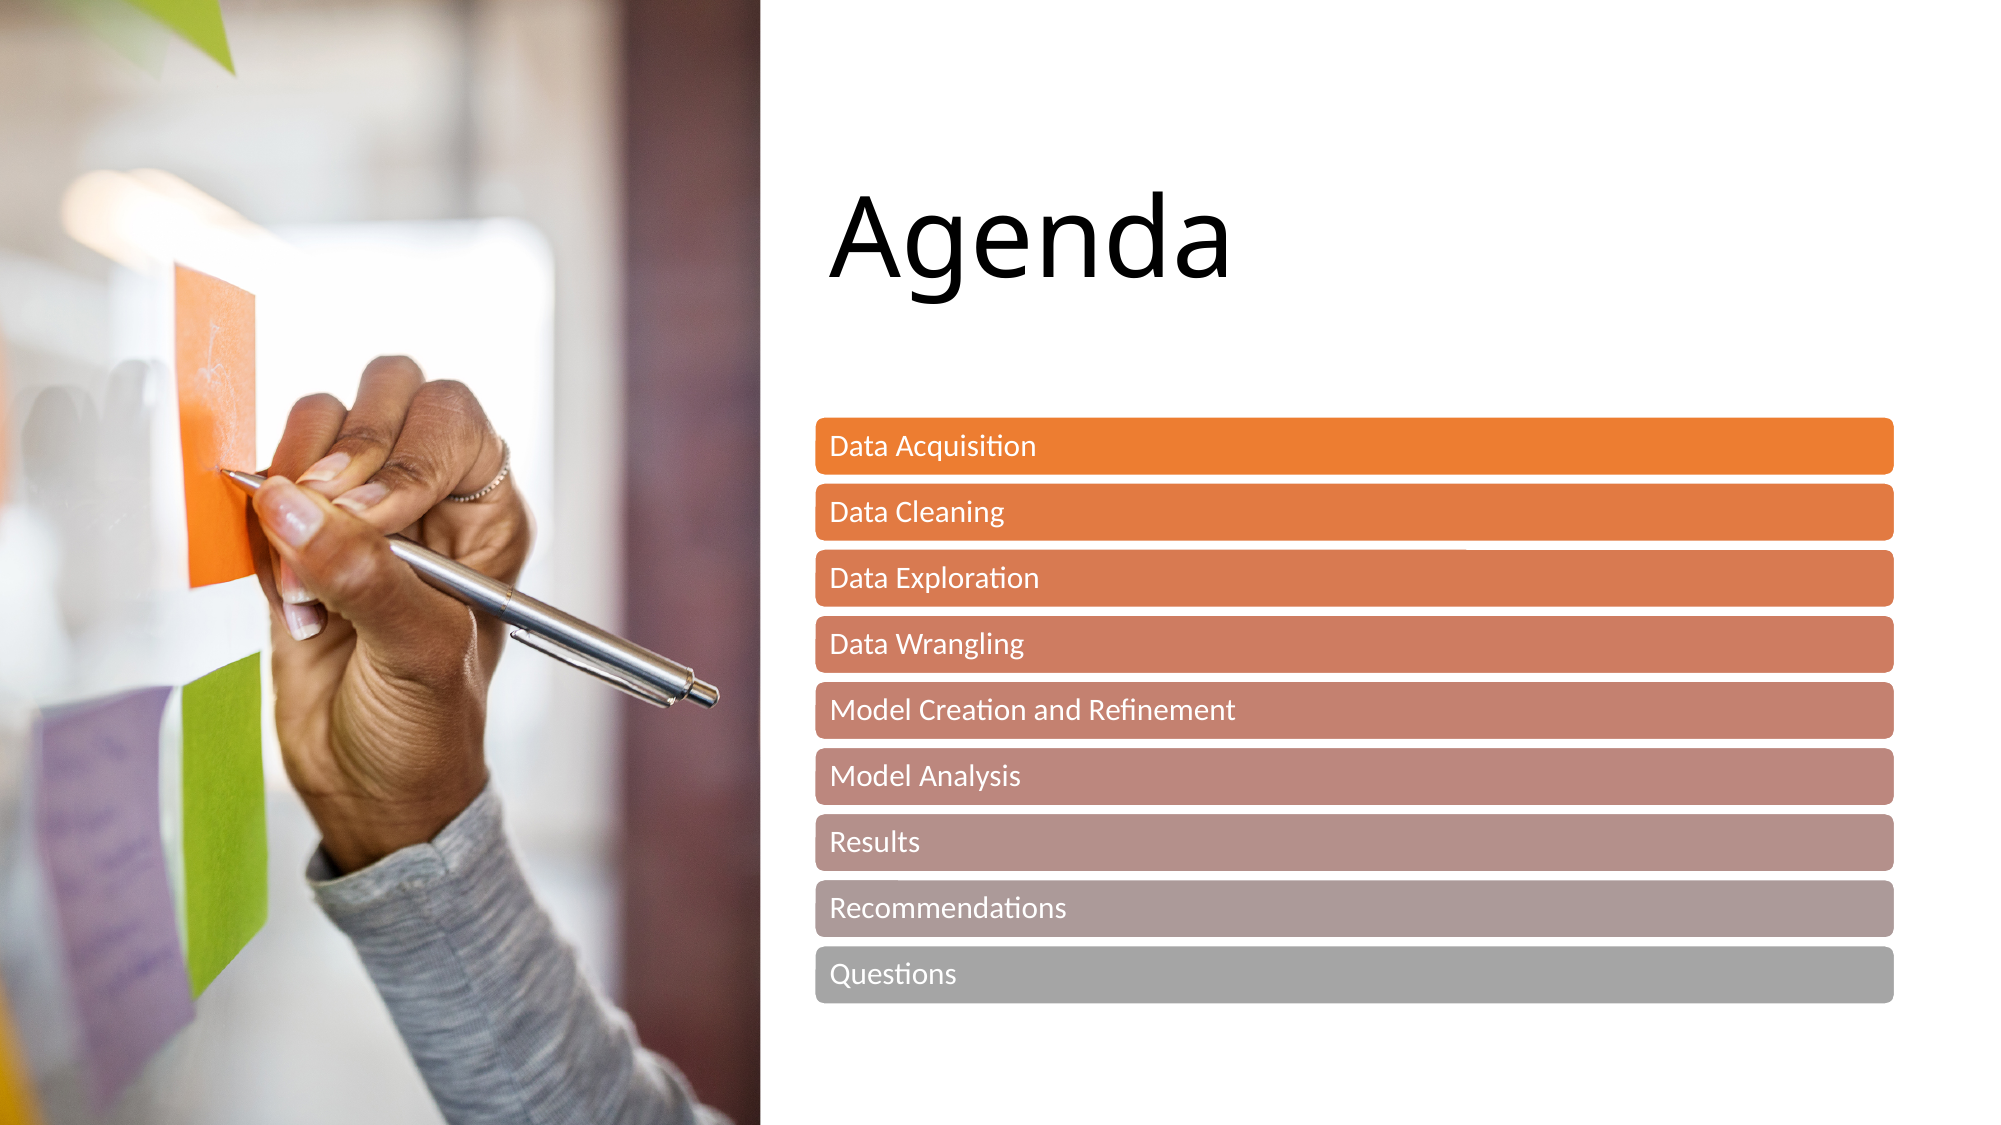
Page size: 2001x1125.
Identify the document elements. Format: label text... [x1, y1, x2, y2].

title Agenda [814, 103, 1895, 379]
picture [0, 0, 761, 1125]
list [814, 399, 1895, 1021]
